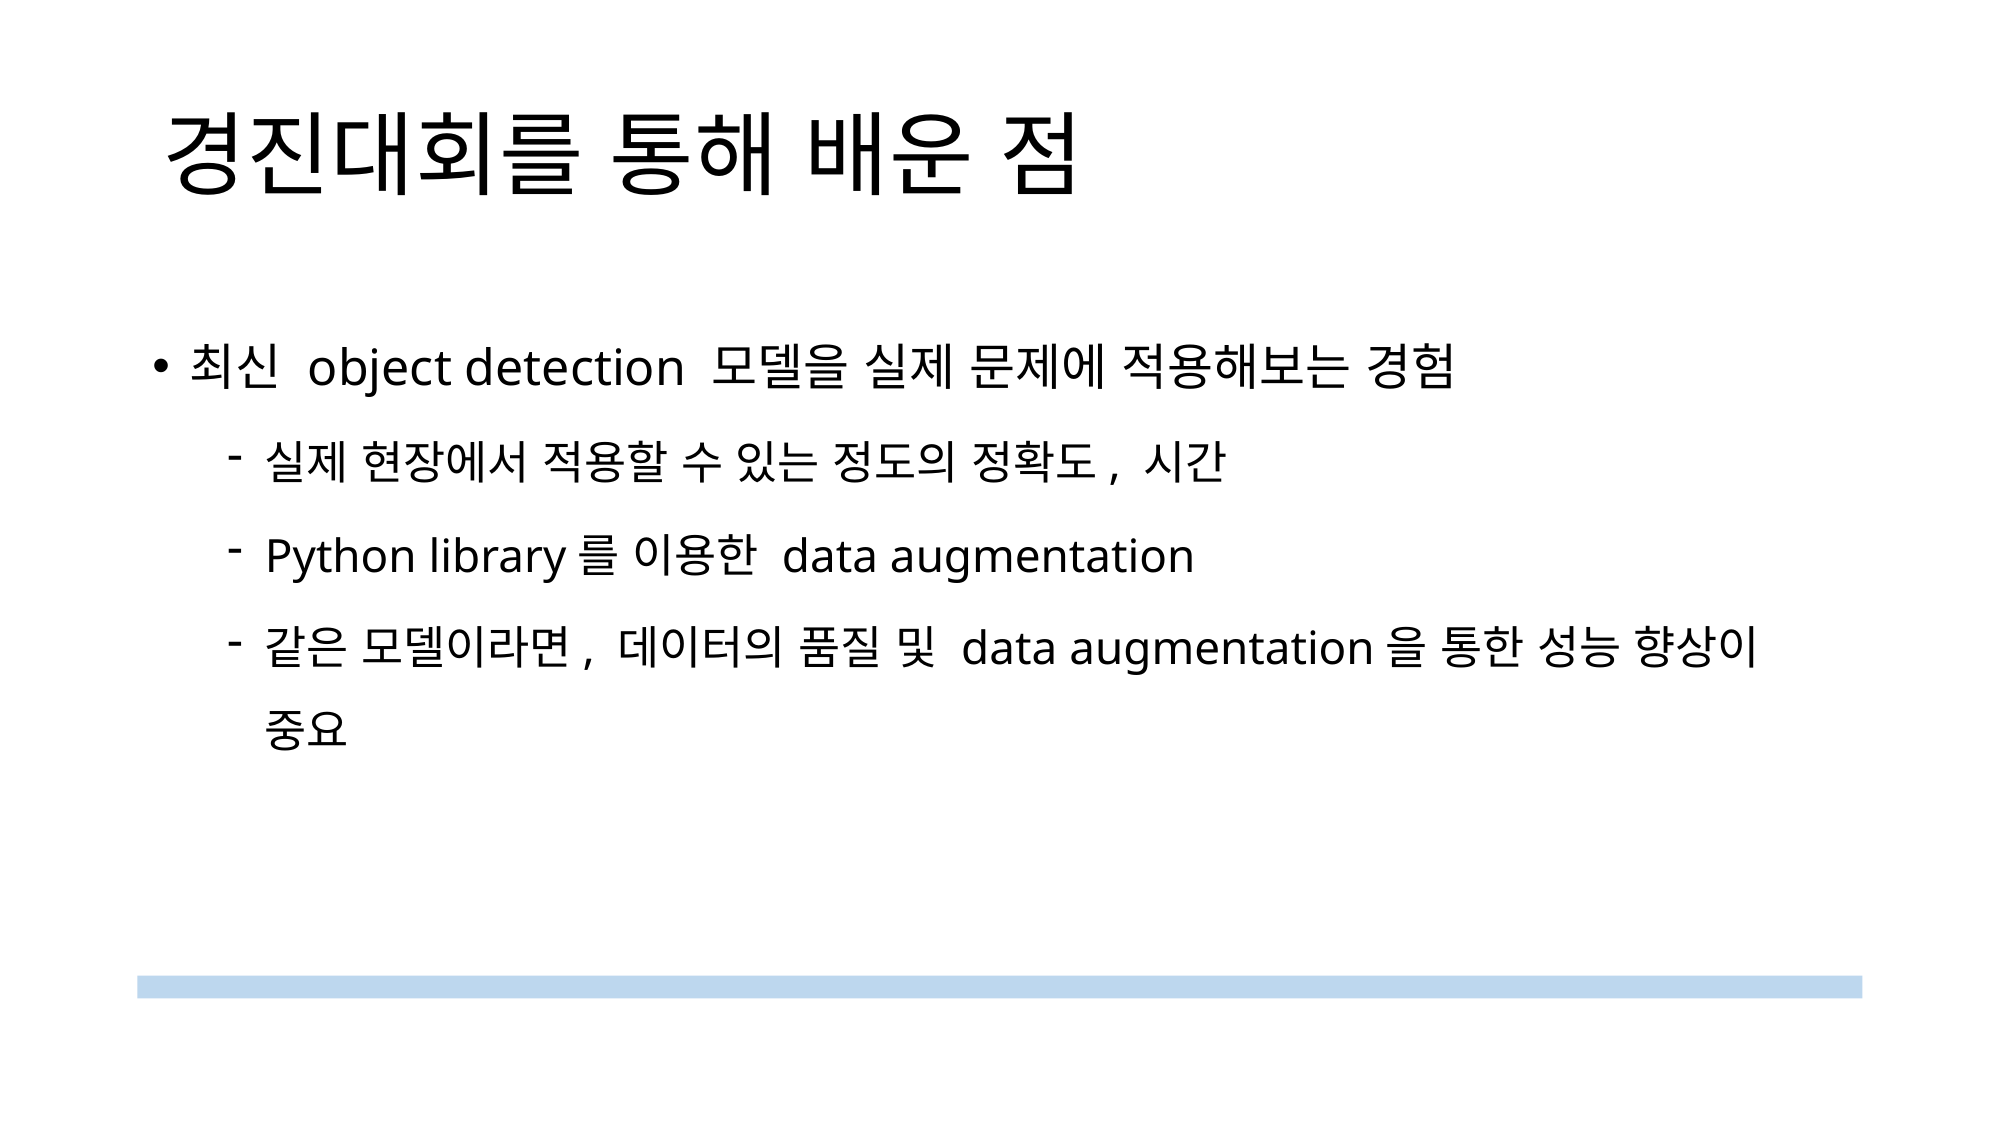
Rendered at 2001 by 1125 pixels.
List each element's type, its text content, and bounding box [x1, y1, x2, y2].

title 경진대회를 통해 배운 점 [147, 50, 1873, 268]
list 최신 object detection 모델을 실제 문제에 적용해보는 경험 실제 현장에서 적용할 수 있는 정도의 정확도, 시간 Python library를 이용한 data augmentation 같은 모델이라면, 데이터의 품질 및 data augmentation을 통한 성능 향상이 중요 [137, 298, 1863, 962]
